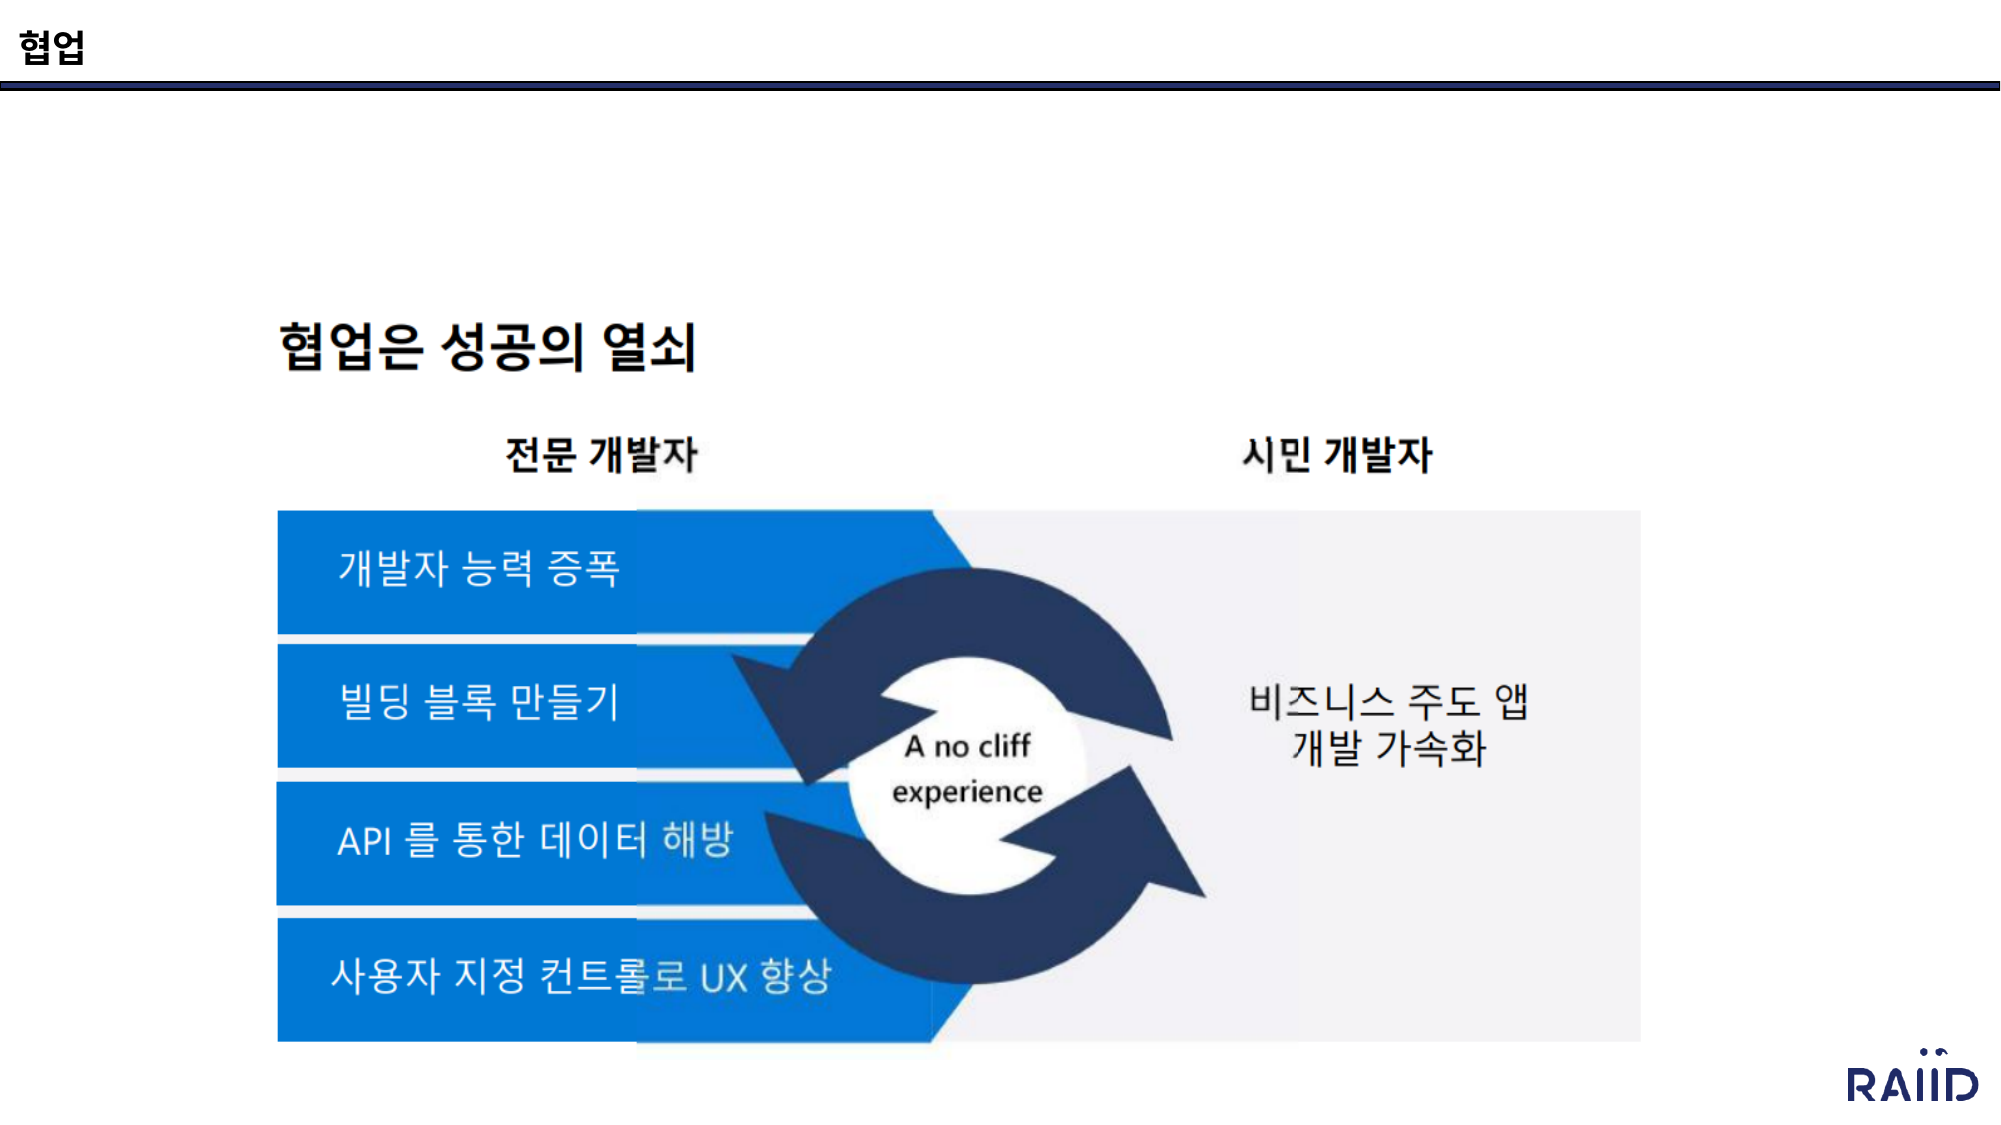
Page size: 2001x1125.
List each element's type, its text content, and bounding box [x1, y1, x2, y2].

text_box 협업 [3, 18, 103, 78]
picture [1803, 1042, 2000, 1112]
picture [239, 183, 1680, 1060]
